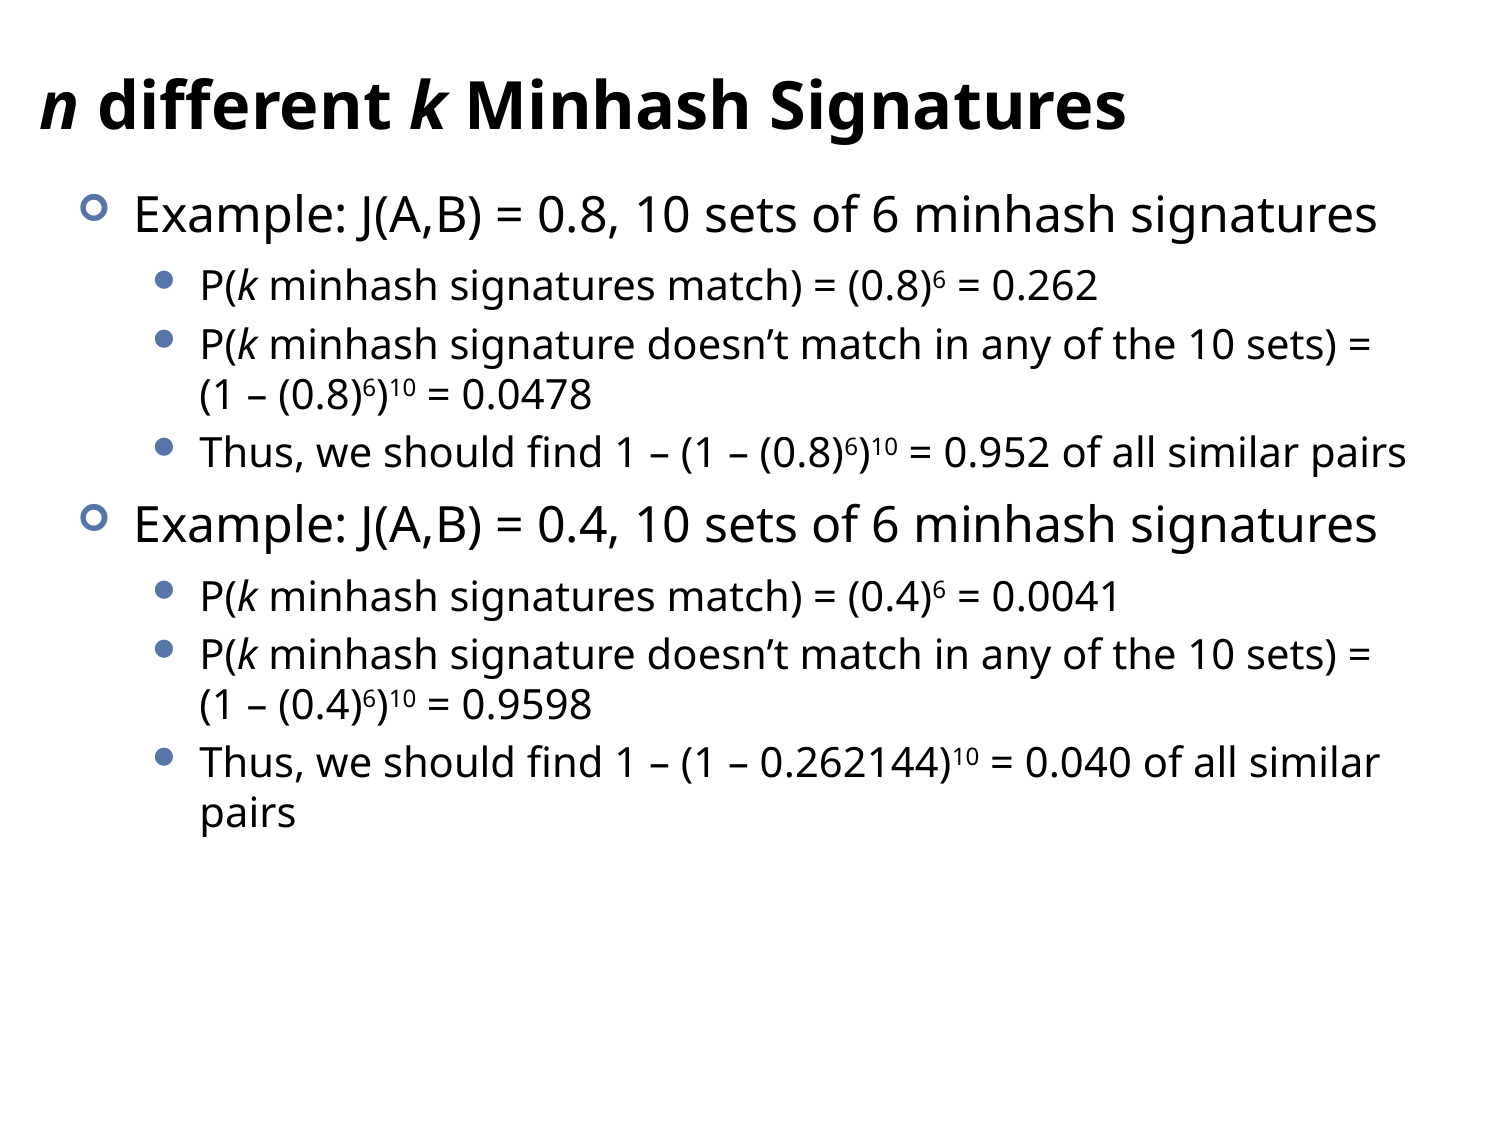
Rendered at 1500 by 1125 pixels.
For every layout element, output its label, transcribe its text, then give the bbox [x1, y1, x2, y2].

list Example: J(A,B) = 0.8, 10 sets of 6 minhash signatures P(k minhash signatures match) = (0.8)6 = 0.262 P(k minhash signature doesn’t match in any of the 10 sets) = (1 – (0.8)6)10 = 0.0478 Thus, we should find 1 – (1 – (0.8)6)10 = 0.952 of all similar pairs Example: J(A,B) = 0.4, 10 sets of 6 minhash signatures P(k minhash signatures match) = (0.4)6 = 0.0041 P(k minhash signature doesn’t match in any of the 10 sets) = (1 – (0.4)6)10 = 0.9598 Thus, we should find 1 – (1 – 0.262144)10 = 0.040 of all similar pairs [62, 174, 1451, 1013]
title n different k Minhash Signatures [24, 18, 1451, 188]
